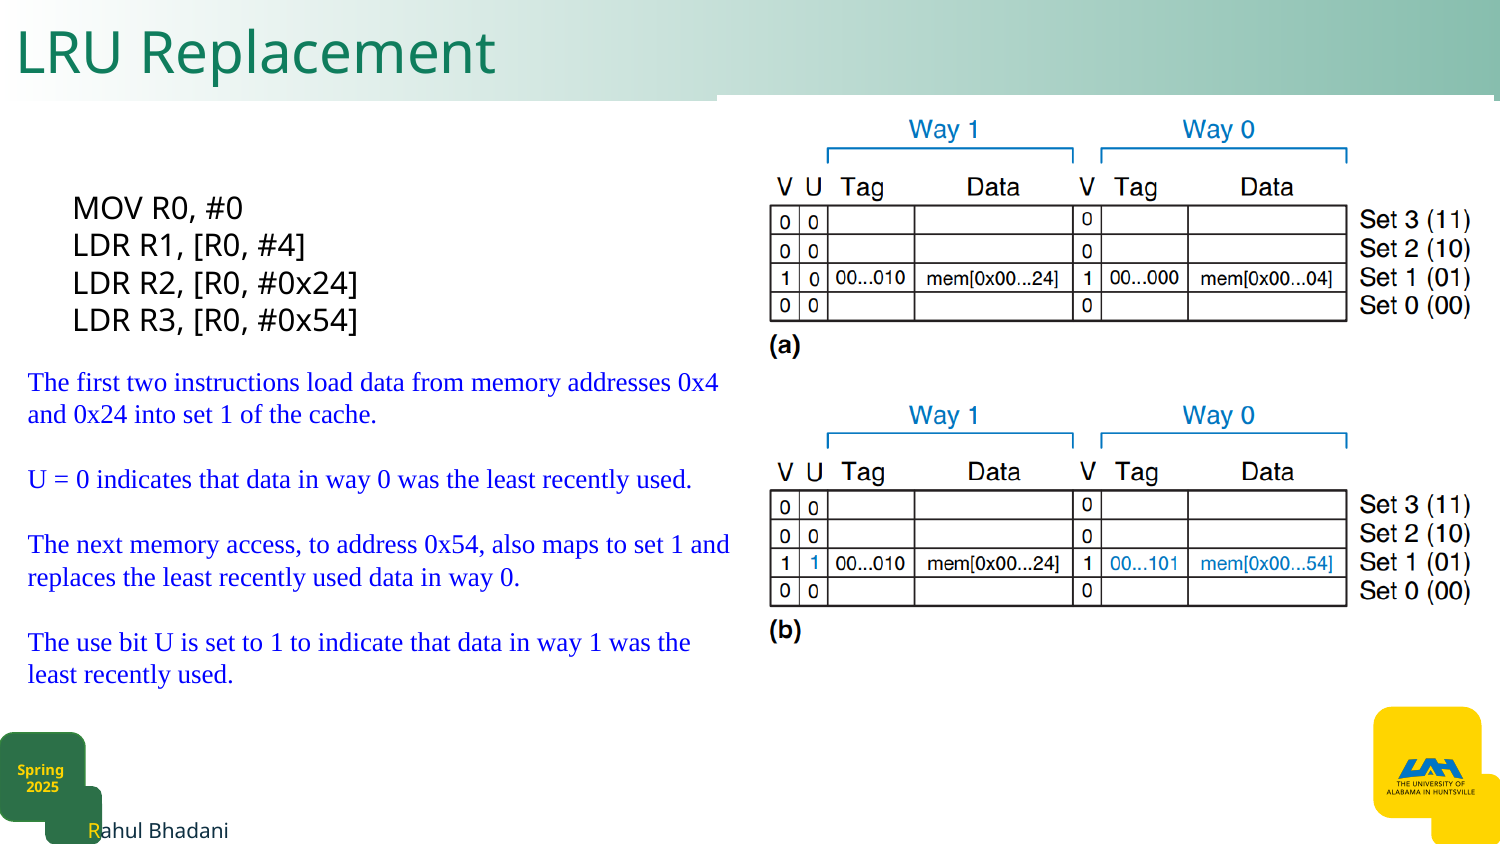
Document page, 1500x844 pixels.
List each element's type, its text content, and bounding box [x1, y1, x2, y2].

picture [1386, 758, 1475, 795]
text_box The first two instructions load data from memory addresses 0x4 and 0x24 into set 1 of the cache. U = 0 indicates that data in way 0 was the least recently used. The next memory access, to address 0x54, also maps to set 1 and replaces the least recently used data in way 0. The use bit U is set to 1 to indicate that data in way 1 was the least recently used. [12, 349, 748, 704]
title LRU Replacement​ [0, 0, 1500, 101]
picture [717, 95, 1494, 653]
text_box MOV R0, #0 LDR R1, [R0, #4] LDR R2, [R0, #0x24] LDR R3, [R0, #0x54] [57, 173, 553, 349]
